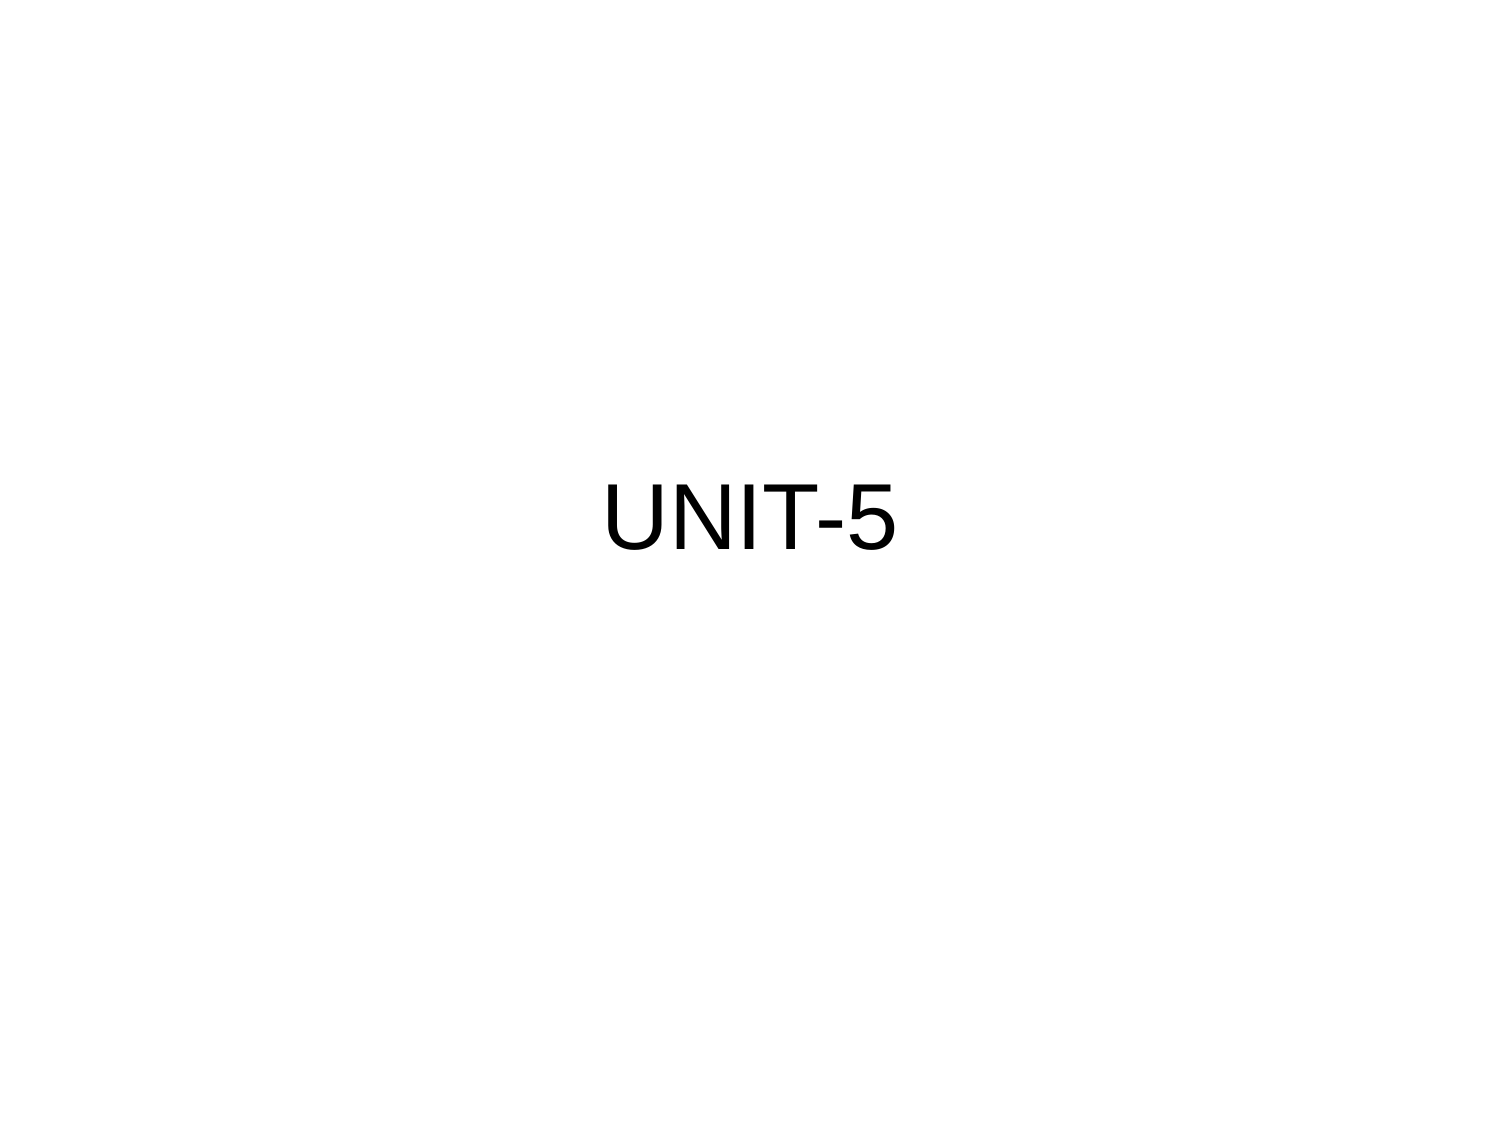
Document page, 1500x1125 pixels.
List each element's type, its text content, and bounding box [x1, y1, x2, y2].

title UNIT-5 [187, 183, 1313, 576]
